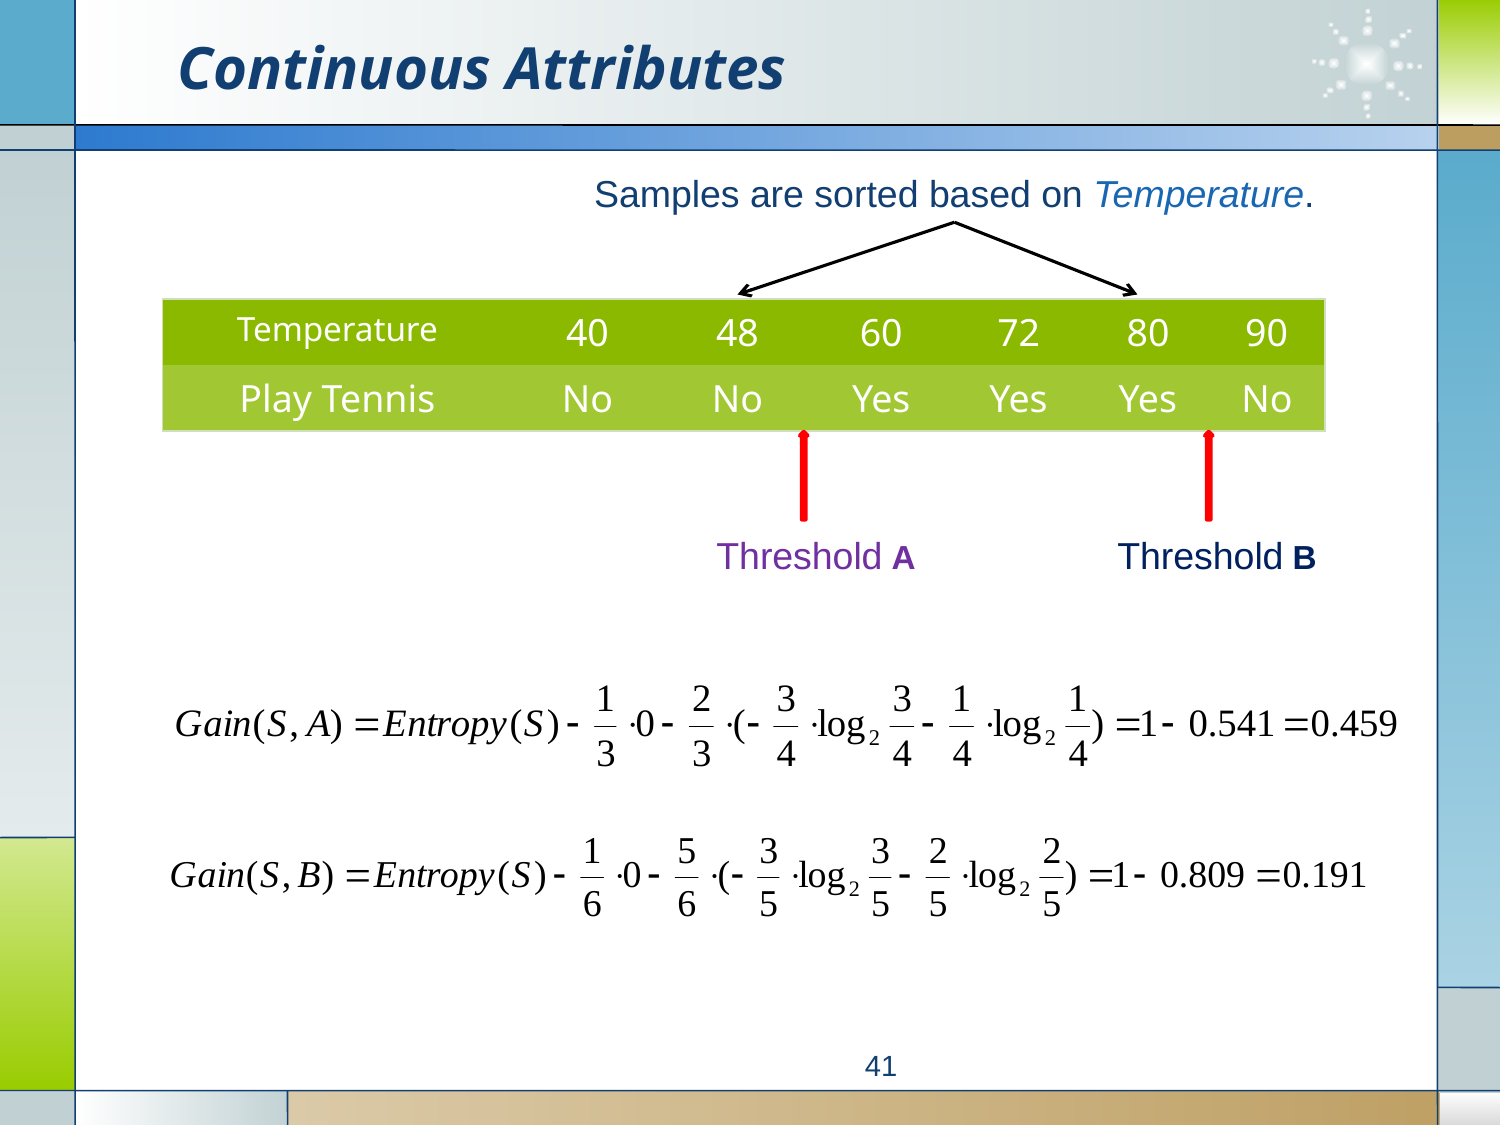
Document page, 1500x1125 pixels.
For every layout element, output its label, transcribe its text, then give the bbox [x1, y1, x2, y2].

text_box Samples are sorted based on Temperature. [579, 162, 1330, 223]
table_header 90 [1209, 300, 1324, 365]
table_cell No [662, 365, 812, 430]
table_cell No [1209, 365, 1324, 430]
table_cell Yes [1087, 365, 1209, 430]
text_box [164, 826, 1372, 926]
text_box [169, 674, 1406, 776]
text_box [954, 222, 1138, 295]
text_box [798, 429, 810, 522]
slide_number 41 [562, 1039, 913, 1081]
table_cell No [512, 365, 662, 430]
table_header Temperature [163, 300, 512, 365]
table_cell Yes [950, 365, 1087, 430]
table_header 60 [812, 303, 950, 365]
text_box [737, 222, 953, 295]
table_header 48 [662, 300, 812, 365]
table_cell Play Tennis [163, 365, 512, 430]
title Continuous Attributes [162, 19, 1263, 113]
table_header 80 [1087, 300, 1209, 365]
text_box Threshold A [701, 524, 931, 585]
table_cell Yes [812, 365, 950, 430]
text_box [1203, 429, 1215, 522]
table_header 72 [950, 303, 1087, 365]
table_header 40 [512, 300, 662, 365]
text_box Threshold B [1102, 524, 1332, 585]
